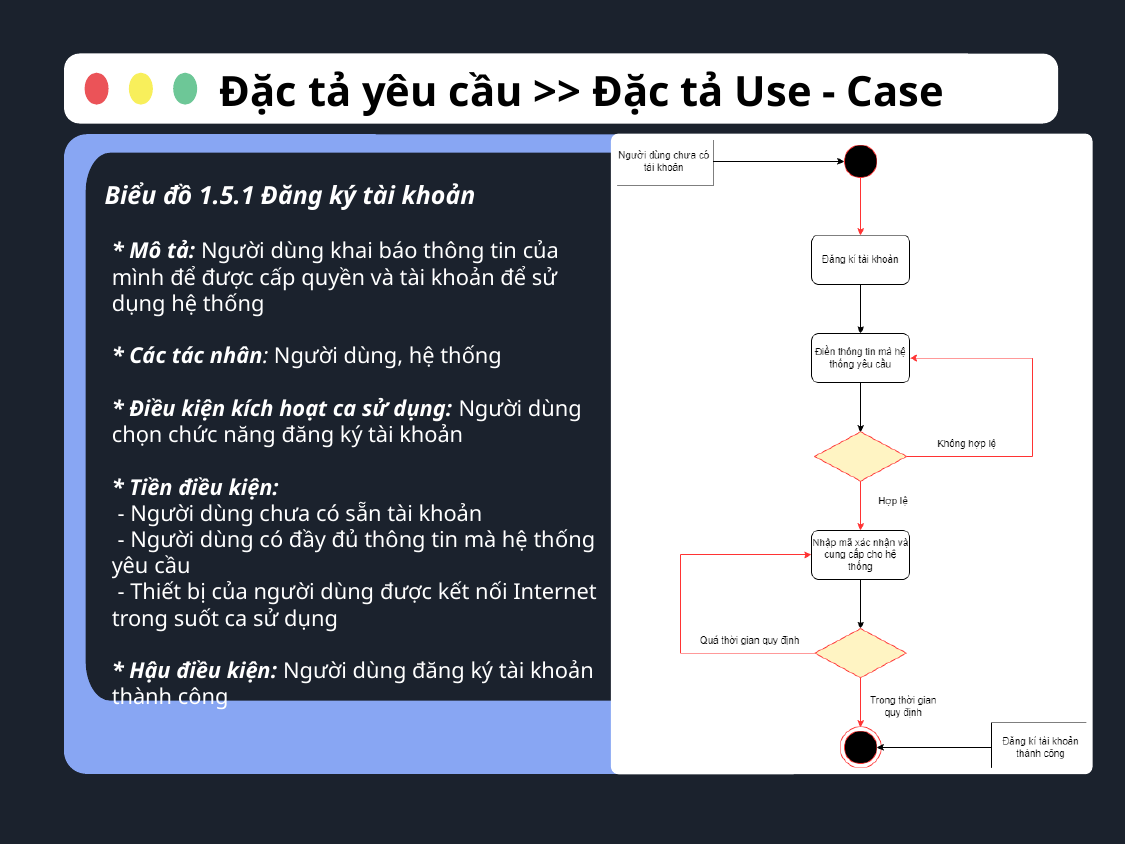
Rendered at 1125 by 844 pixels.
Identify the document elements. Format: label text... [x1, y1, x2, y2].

title Biểu đồ 1.5.1 Đăng ký tài khoản [89, 147, 599, 222]
text_box Đặc tả yêu cầu >> Đặc tả Use - Case [208, 42, 1003, 137]
picture [613, 136, 1090, 772]
subtitle * Mô tả: Người dùng khai báo thông tin của mình để được cấp quyền và tài khoản để sử dụng hệ thống * Các tác nhân: Người dùng, hệ thống * Điều kiện kích hoạt ca sử dụng: Người dùng chọn chức năng đăng ký tài khoản * Tiền điều kiện: - Người dùng chưa có sẵn tài khoản - Người dùng có đầy đủ thông tin mà hệ thống yêu cầu - Thiết bị của người dùng được kết nối Internet trong suốt ca sử dụng * Hậu điều kiện: Người dùng đăng ký tài khoản thành công [73, 222, 608, 639]
